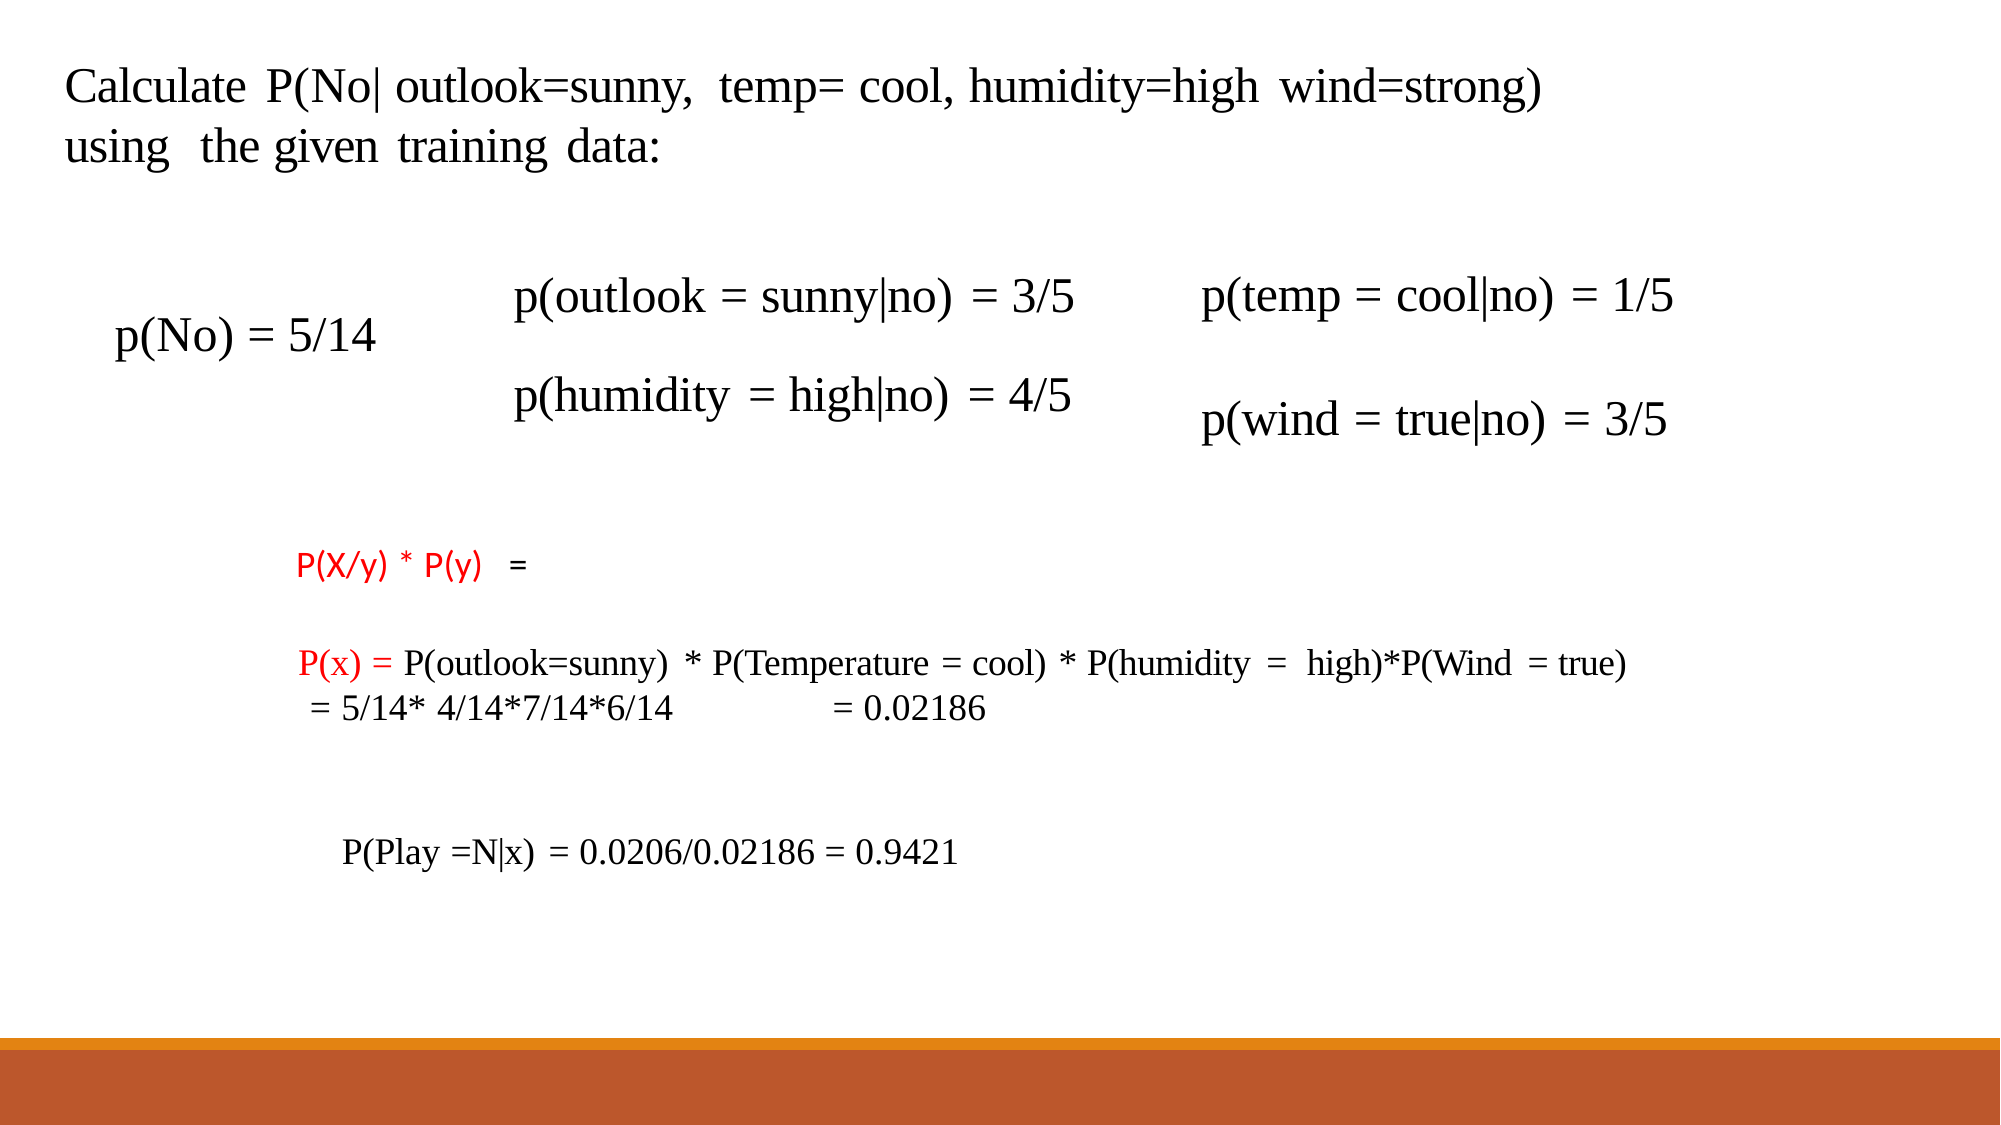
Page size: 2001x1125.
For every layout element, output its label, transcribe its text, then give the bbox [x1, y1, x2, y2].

text_box p(temp = cool|no) = 1/5 p(wind = true|no) = 3/5 [1198, 259, 1677, 446]
text_box P(x) = P(outlook=sunny) * P(Temperature = cool) * P(humidity = high)*P(Wind = true) = 5/14* 4/14*7/14*6/14 = 0.02186 [281, 630, 1750, 736]
text_box P(Play =N|x) = 0.0206/0.02186 = 0.9421 [324, 819, 1350, 880]
text_box p(outlook = sunny|no) = 3/5 p(humidity = high|no) = 4/5 [511, 260, 1077, 422]
text_box Calculate P(No| outlook=sunny, temp= cool, humidity=high wind=strong) using the given training data: [62, 50, 2000, 173]
text_box p(No) = 5/14 [112, 299, 379, 362]
